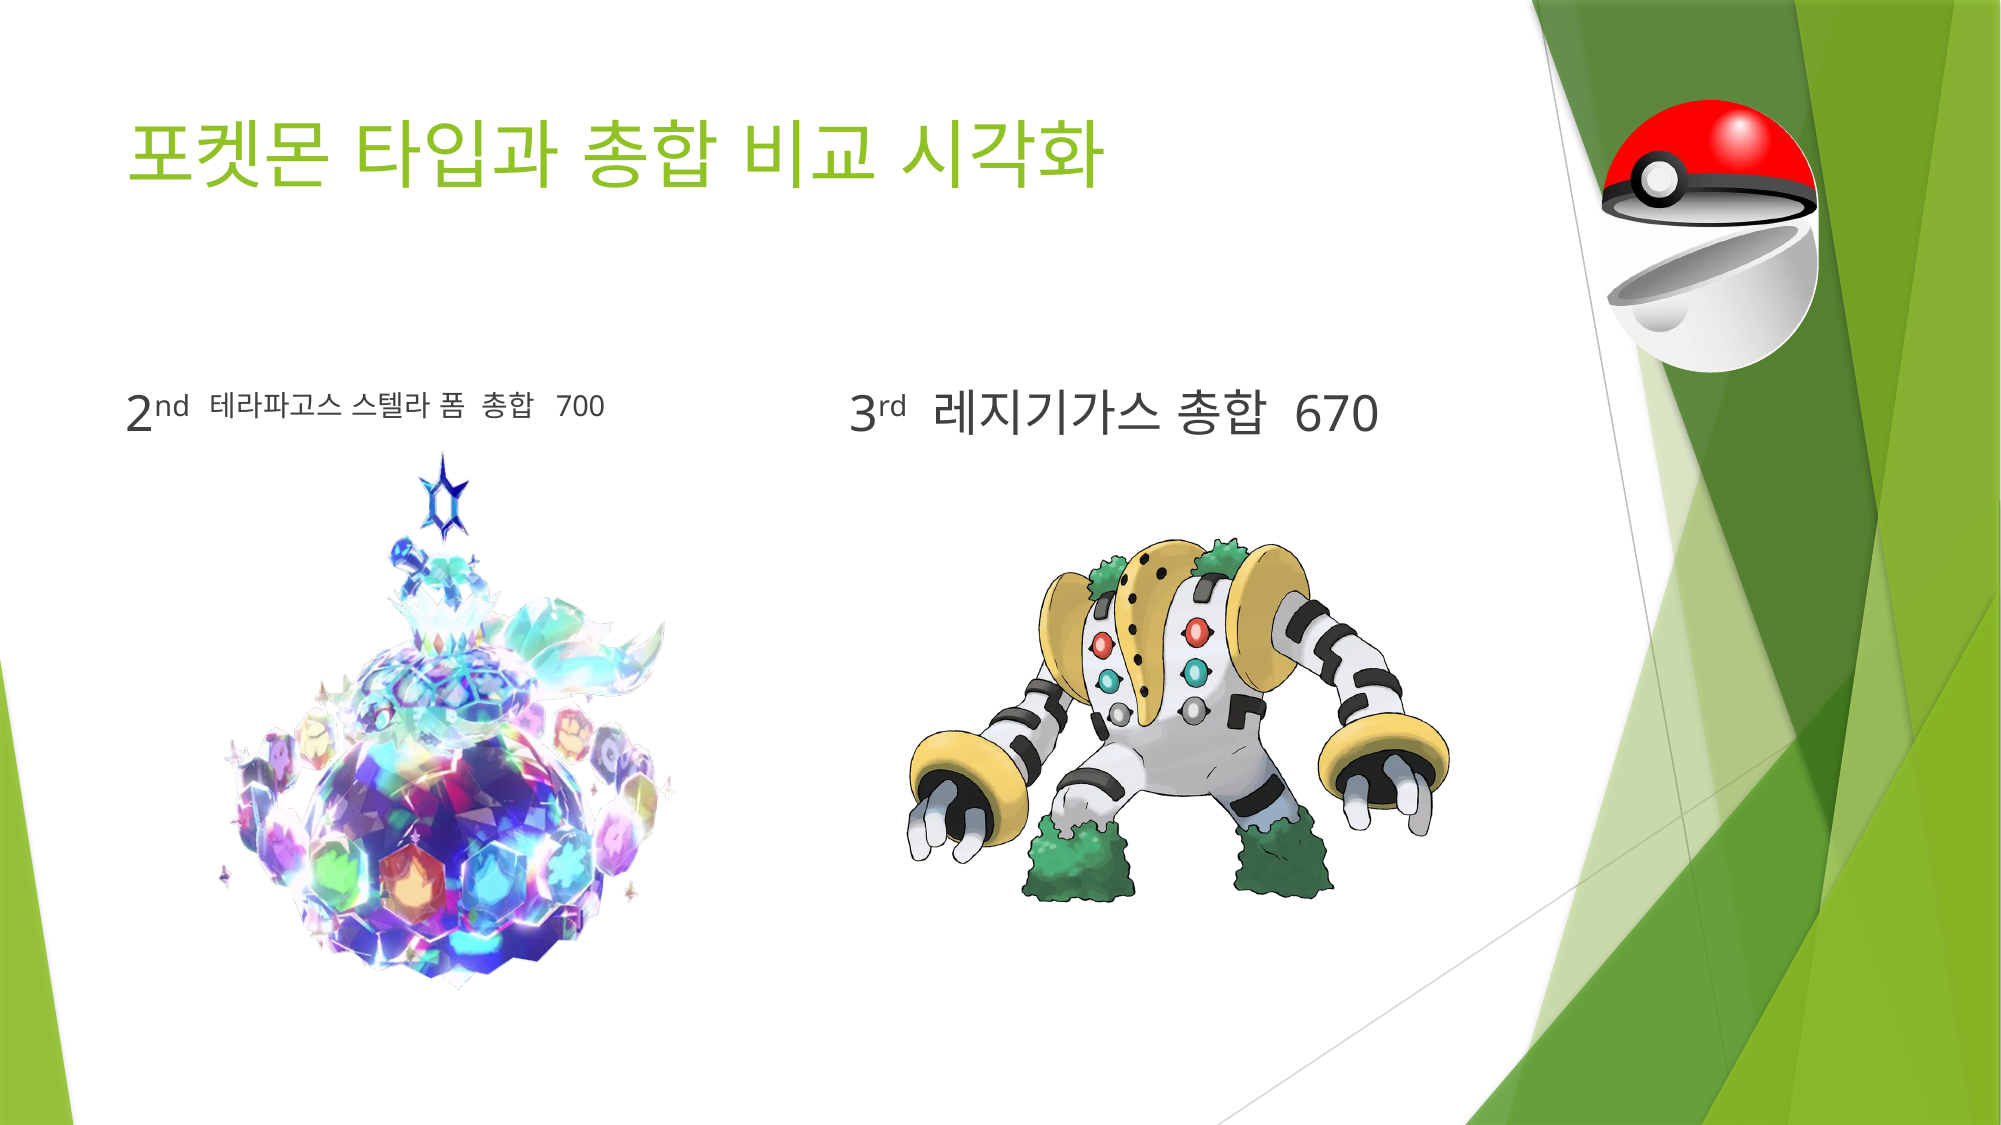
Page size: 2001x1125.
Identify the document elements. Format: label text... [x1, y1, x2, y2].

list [182, 448, 726, 992]
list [906, 448, 1450, 992]
picture [1601, 99, 1820, 373]
list 2nd 테라파고스 스텔라 폼 총합 700 [110, 354, 798, 449]
list 3rd 레지기가스 총합 670 [834, 354, 1522, 449]
title 포켓몬 타입과 총합 비교 시각화 [111, 99, 1522, 317]
